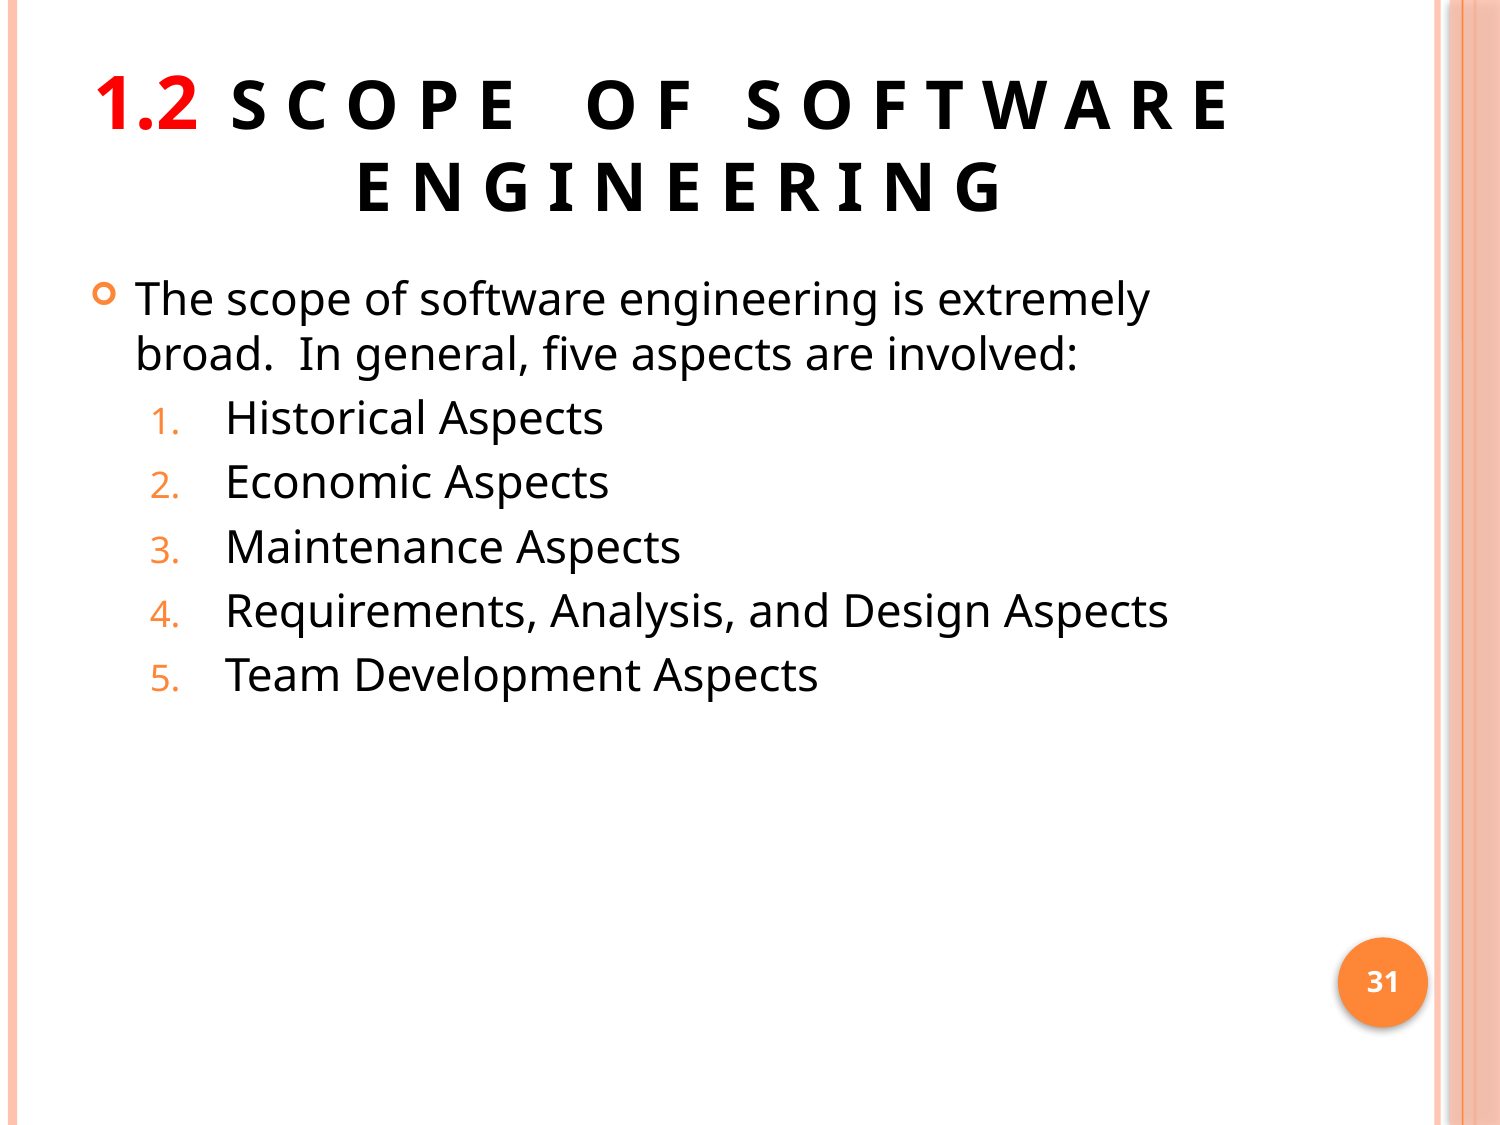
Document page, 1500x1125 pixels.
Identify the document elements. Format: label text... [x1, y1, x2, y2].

list The scope of software engineering is extremely broad. In general, five aspects are involved: Historical Aspects Economic Aspects Maintenance Aspects Requirements, Analysis, and Design Aspects Team Development Aspects [75, 262, 1300, 1062]
slide_number 31 [1333, 940, 1434, 1027]
title 1.2 S C O P E O F S O F T W A R E E N G I N E E R I N G [75, 45, 1300, 233]
